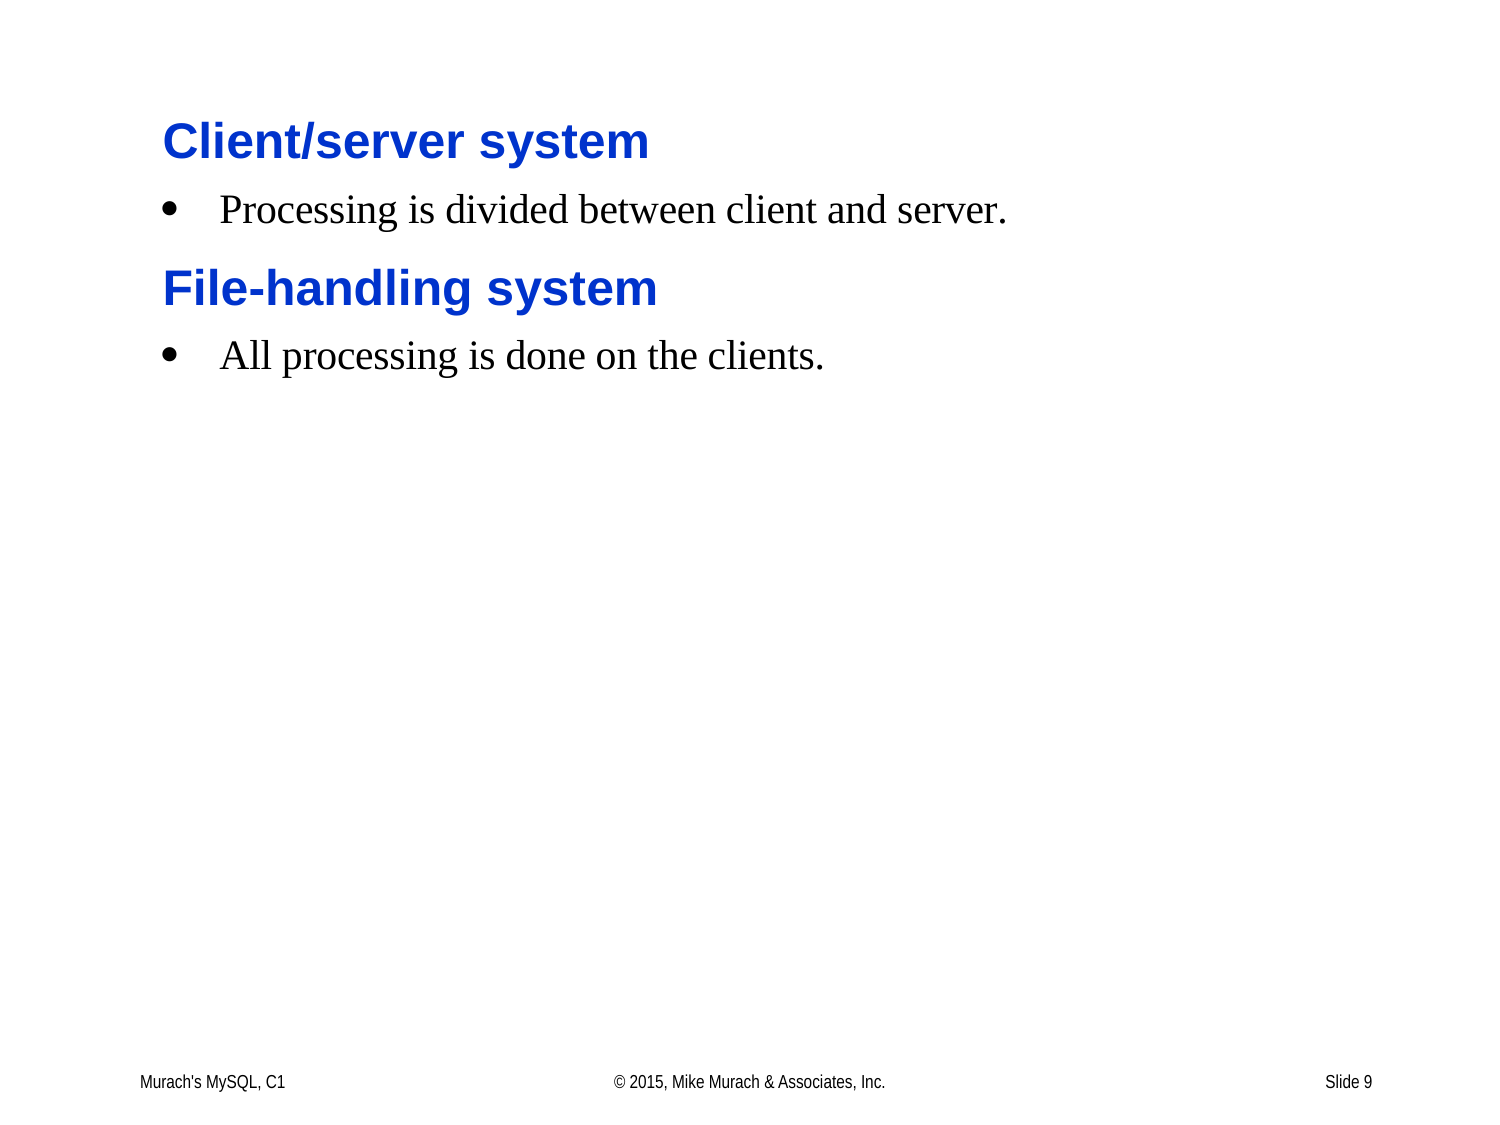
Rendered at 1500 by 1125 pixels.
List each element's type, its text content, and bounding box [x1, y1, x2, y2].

footer © 2015, Mike Murach & Associates, Inc. [474, 1024, 1026, 1101]
slide_number Murach's MySQL, C1 [124, 1024, 451, 1101]
slide_number Slide 9 [1074, 1024, 1388, 1101]
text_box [162, 112, 1371, 435]
